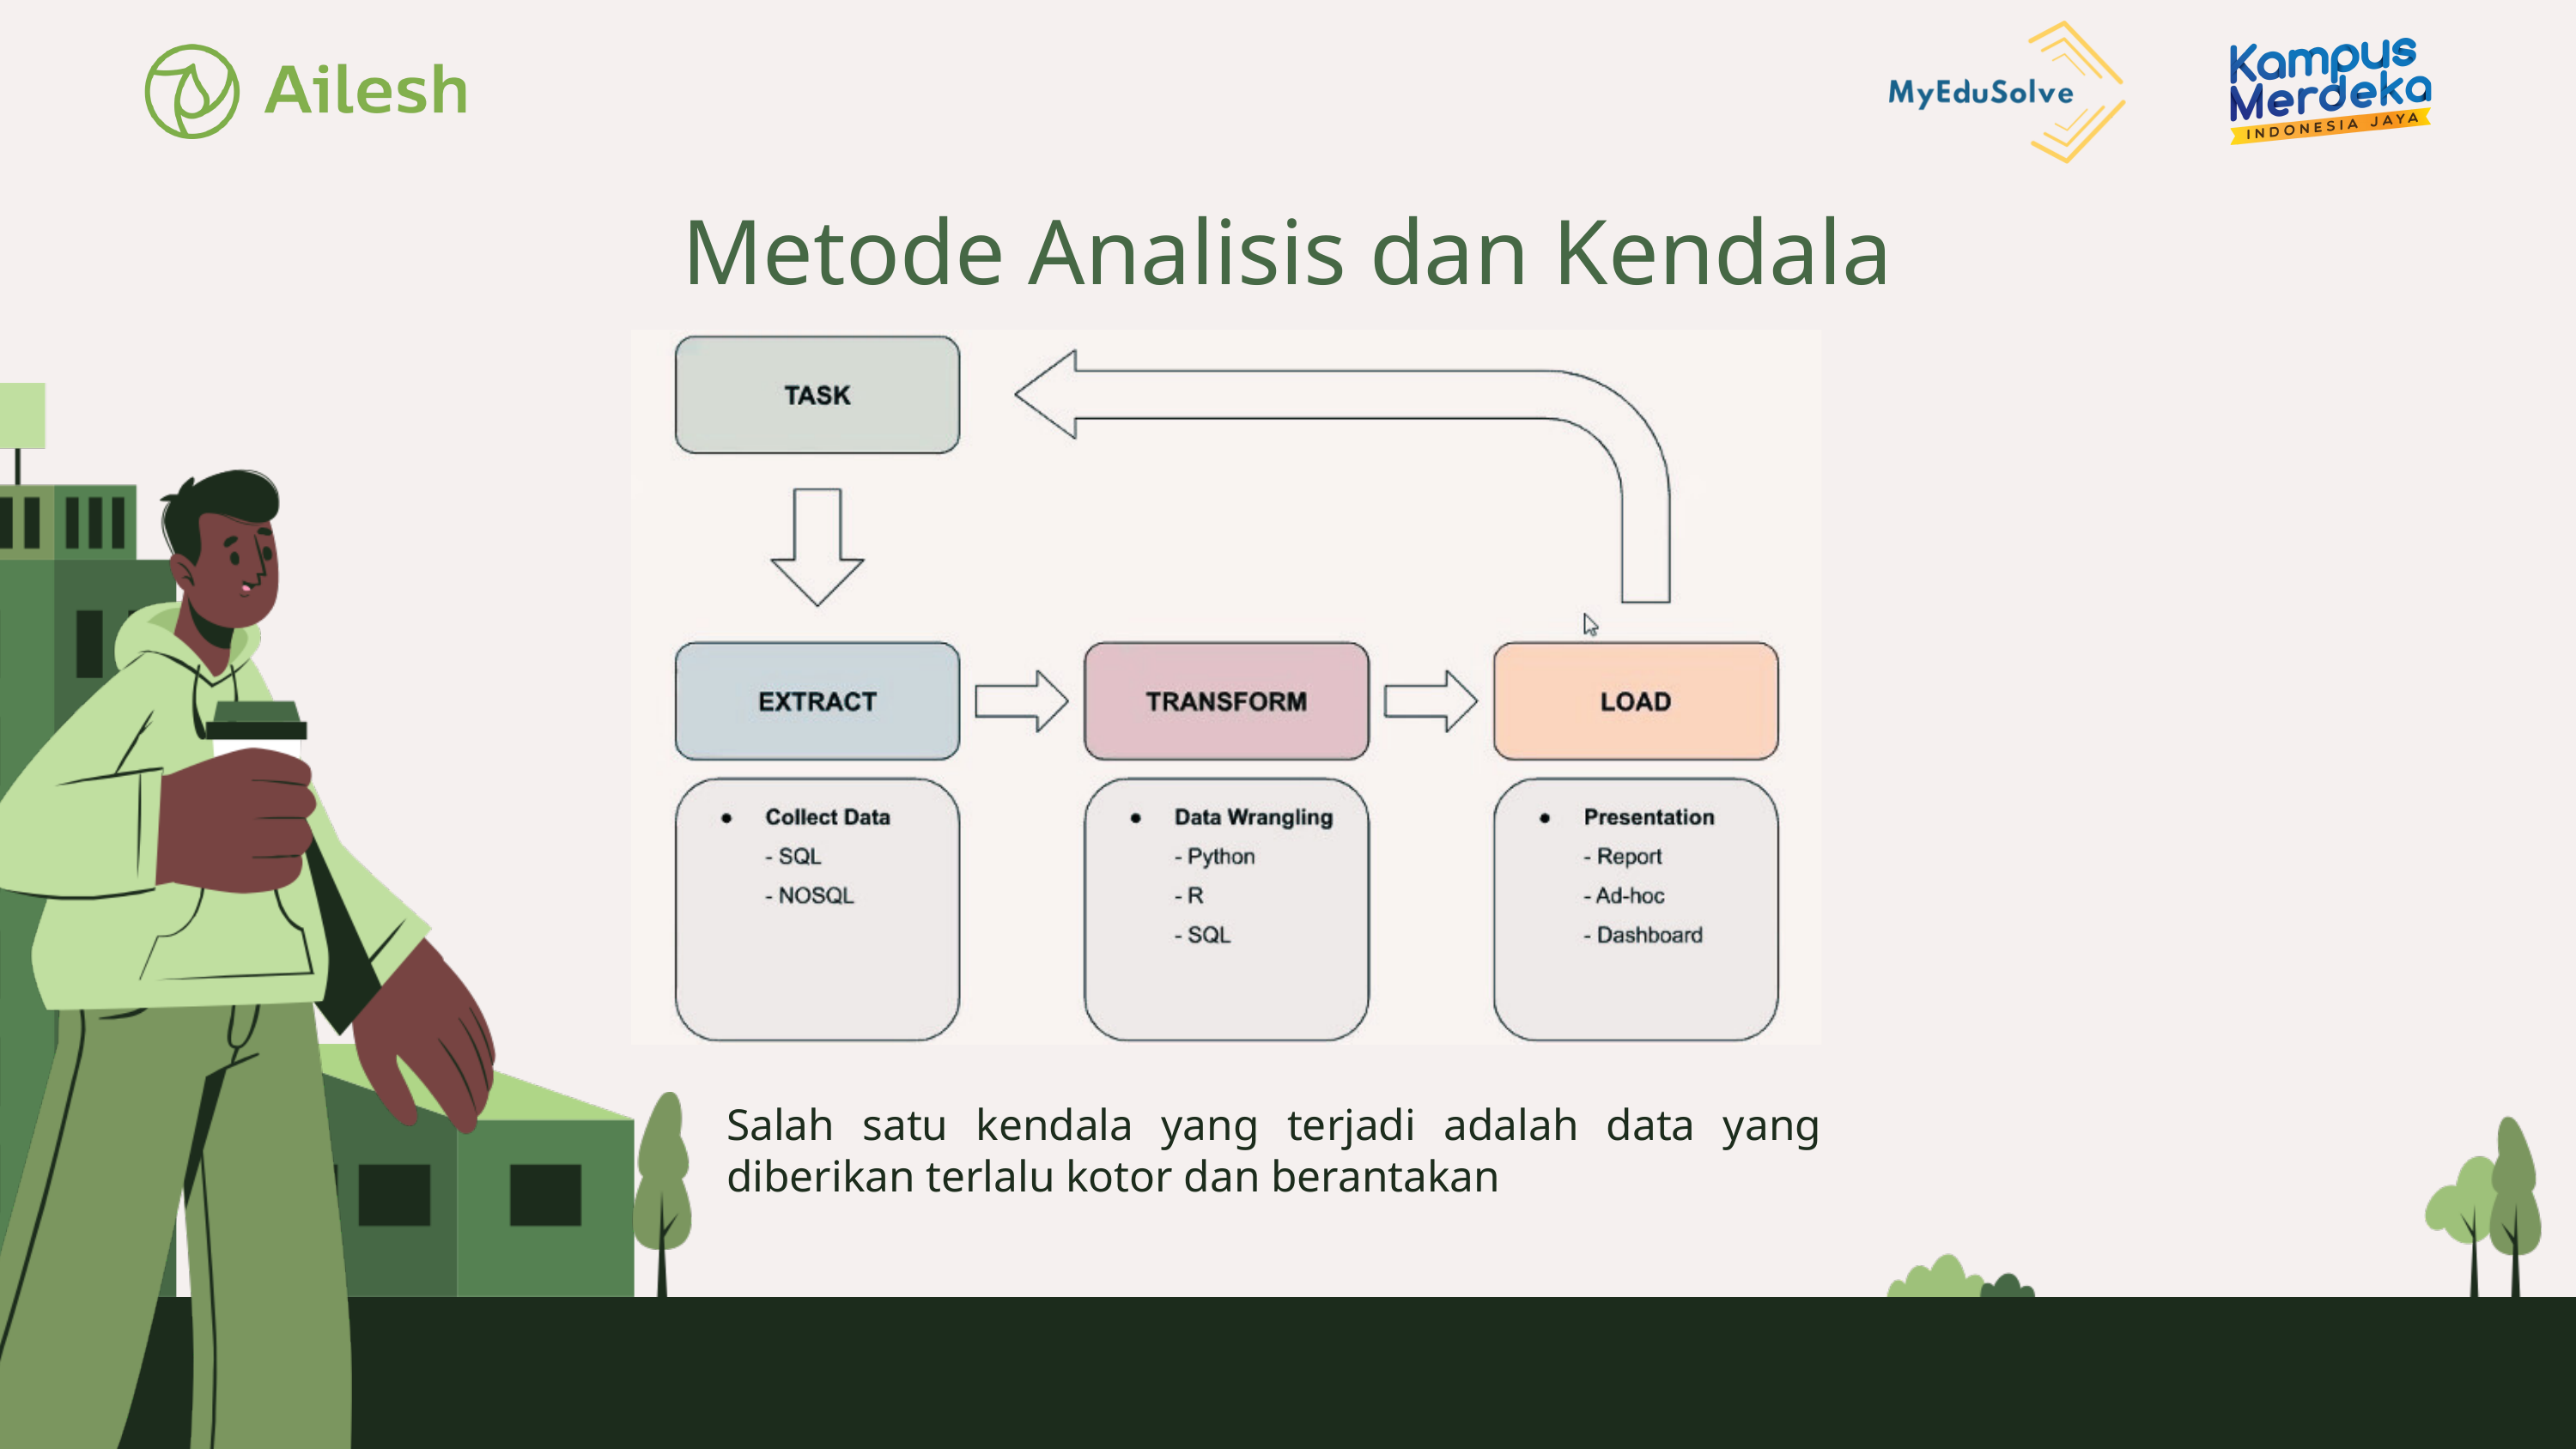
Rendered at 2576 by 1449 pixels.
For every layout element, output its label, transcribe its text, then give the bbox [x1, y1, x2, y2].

text_box [610, 1092, 2561, 1294]
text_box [0, 1296, 2576, 1449]
text_box [496, 1044, 635, 1294]
text_box [631, 330, 1822, 1045]
text_box Metode Analisis dan Kendala [550, 179, 2026, 303]
text_box [1791, 15, 2235, 168]
text_box [2235, 38, 2432, 145]
text_box Salah satu kendala yang terjadi adalah data yang diberikan terlalu kotor dan berantakan [726, 1098, 1822, 1201]
text_box [144, 44, 466, 139]
text_box [0, 383, 177, 469]
text_box [0, 469, 496, 1294]
